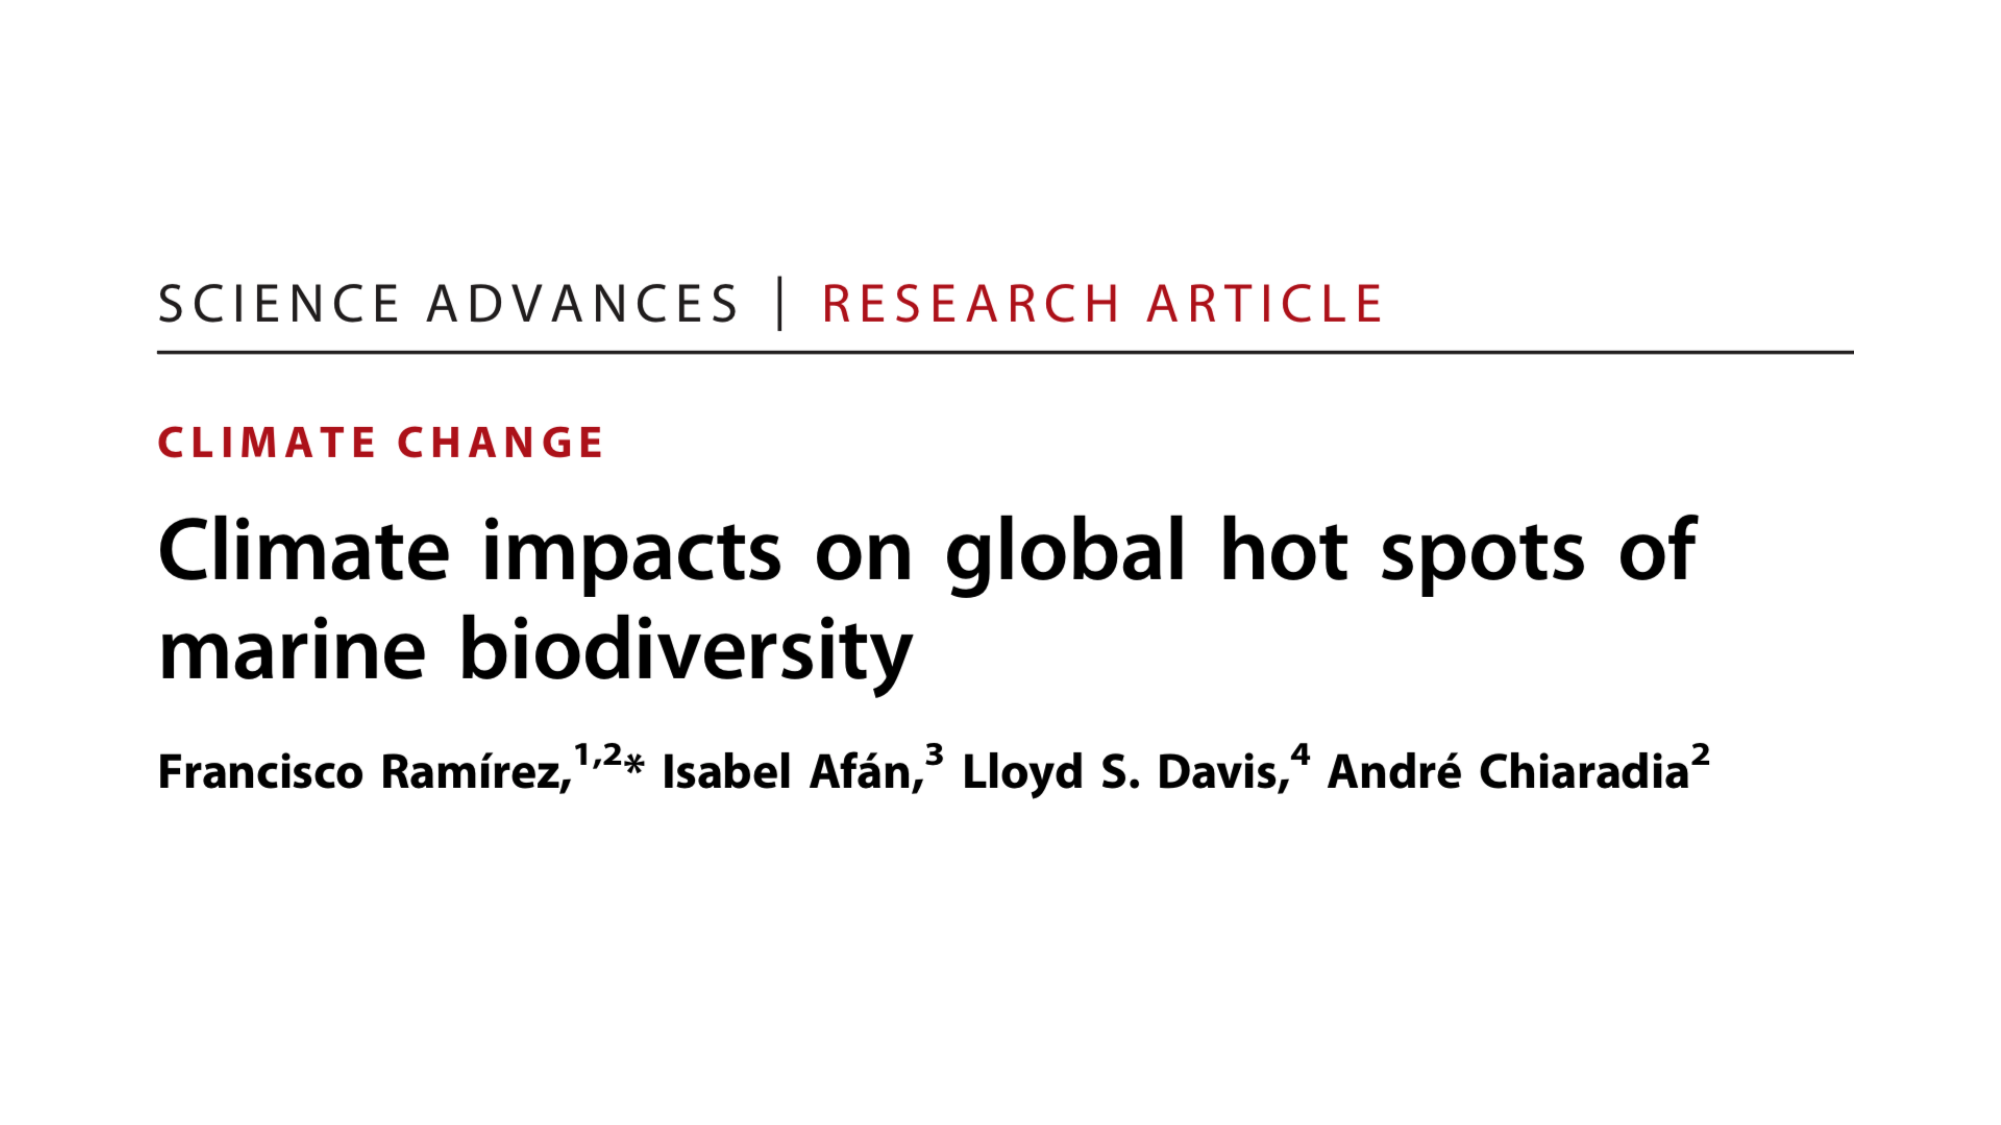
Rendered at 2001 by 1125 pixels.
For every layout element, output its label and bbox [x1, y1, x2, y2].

picture [105, 234, 1854, 839]
